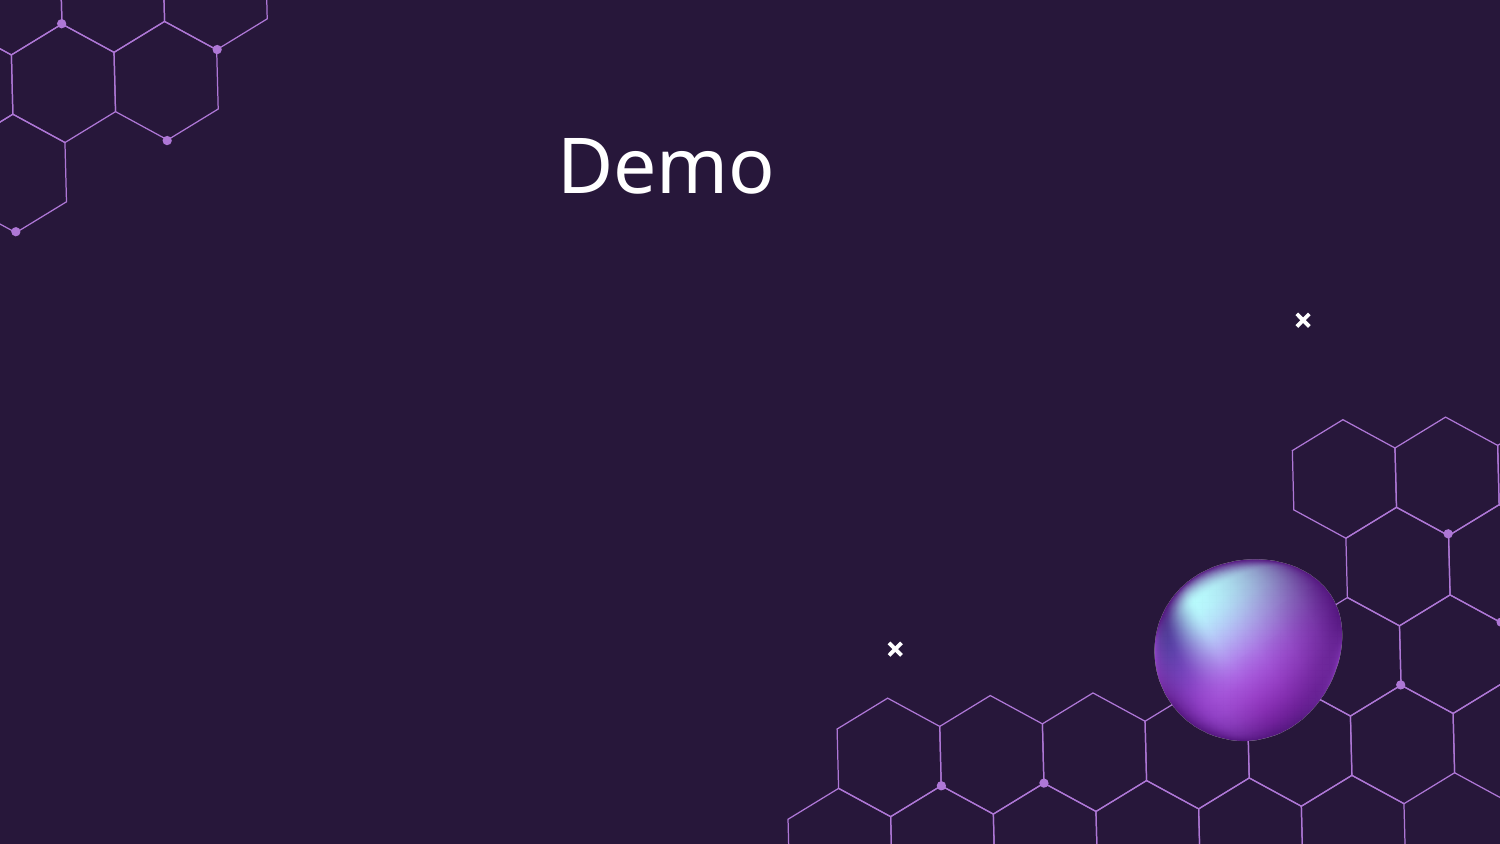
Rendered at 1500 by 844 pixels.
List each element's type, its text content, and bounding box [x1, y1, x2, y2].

text_box Demo [431, 119, 902, 209]
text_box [888, 642, 902, 656]
picture [1130, 533, 1371, 766]
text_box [1296, 313, 1310, 327]
